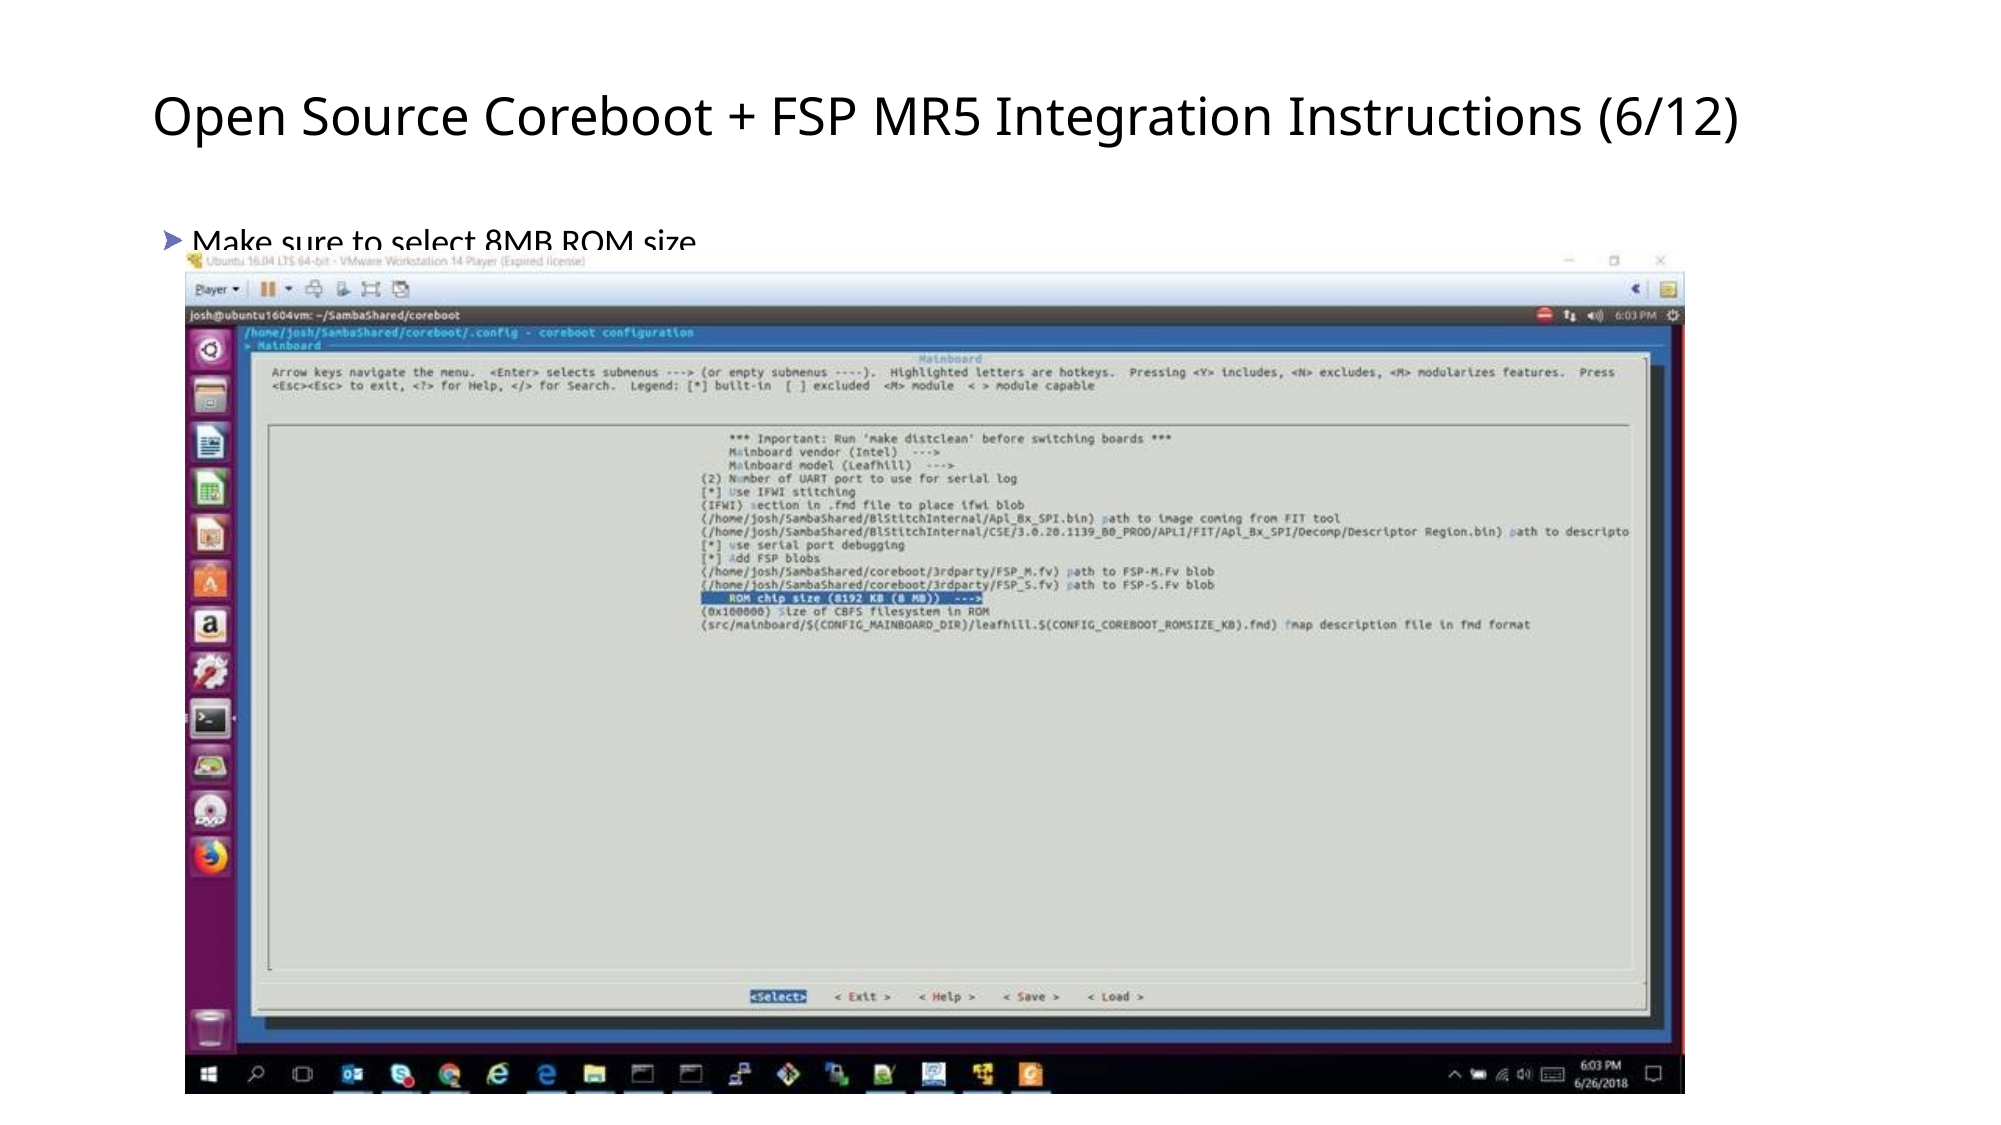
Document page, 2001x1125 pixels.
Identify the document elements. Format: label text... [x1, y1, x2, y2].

picture [152, 219, 1685, 1094]
title Open Source Coreboot + FSP MR5 Integration Instructions (6/12) [137, 60, 1863, 178]
list Make sure to select 8MB ROM size. [137, 189, 1934, 270]
